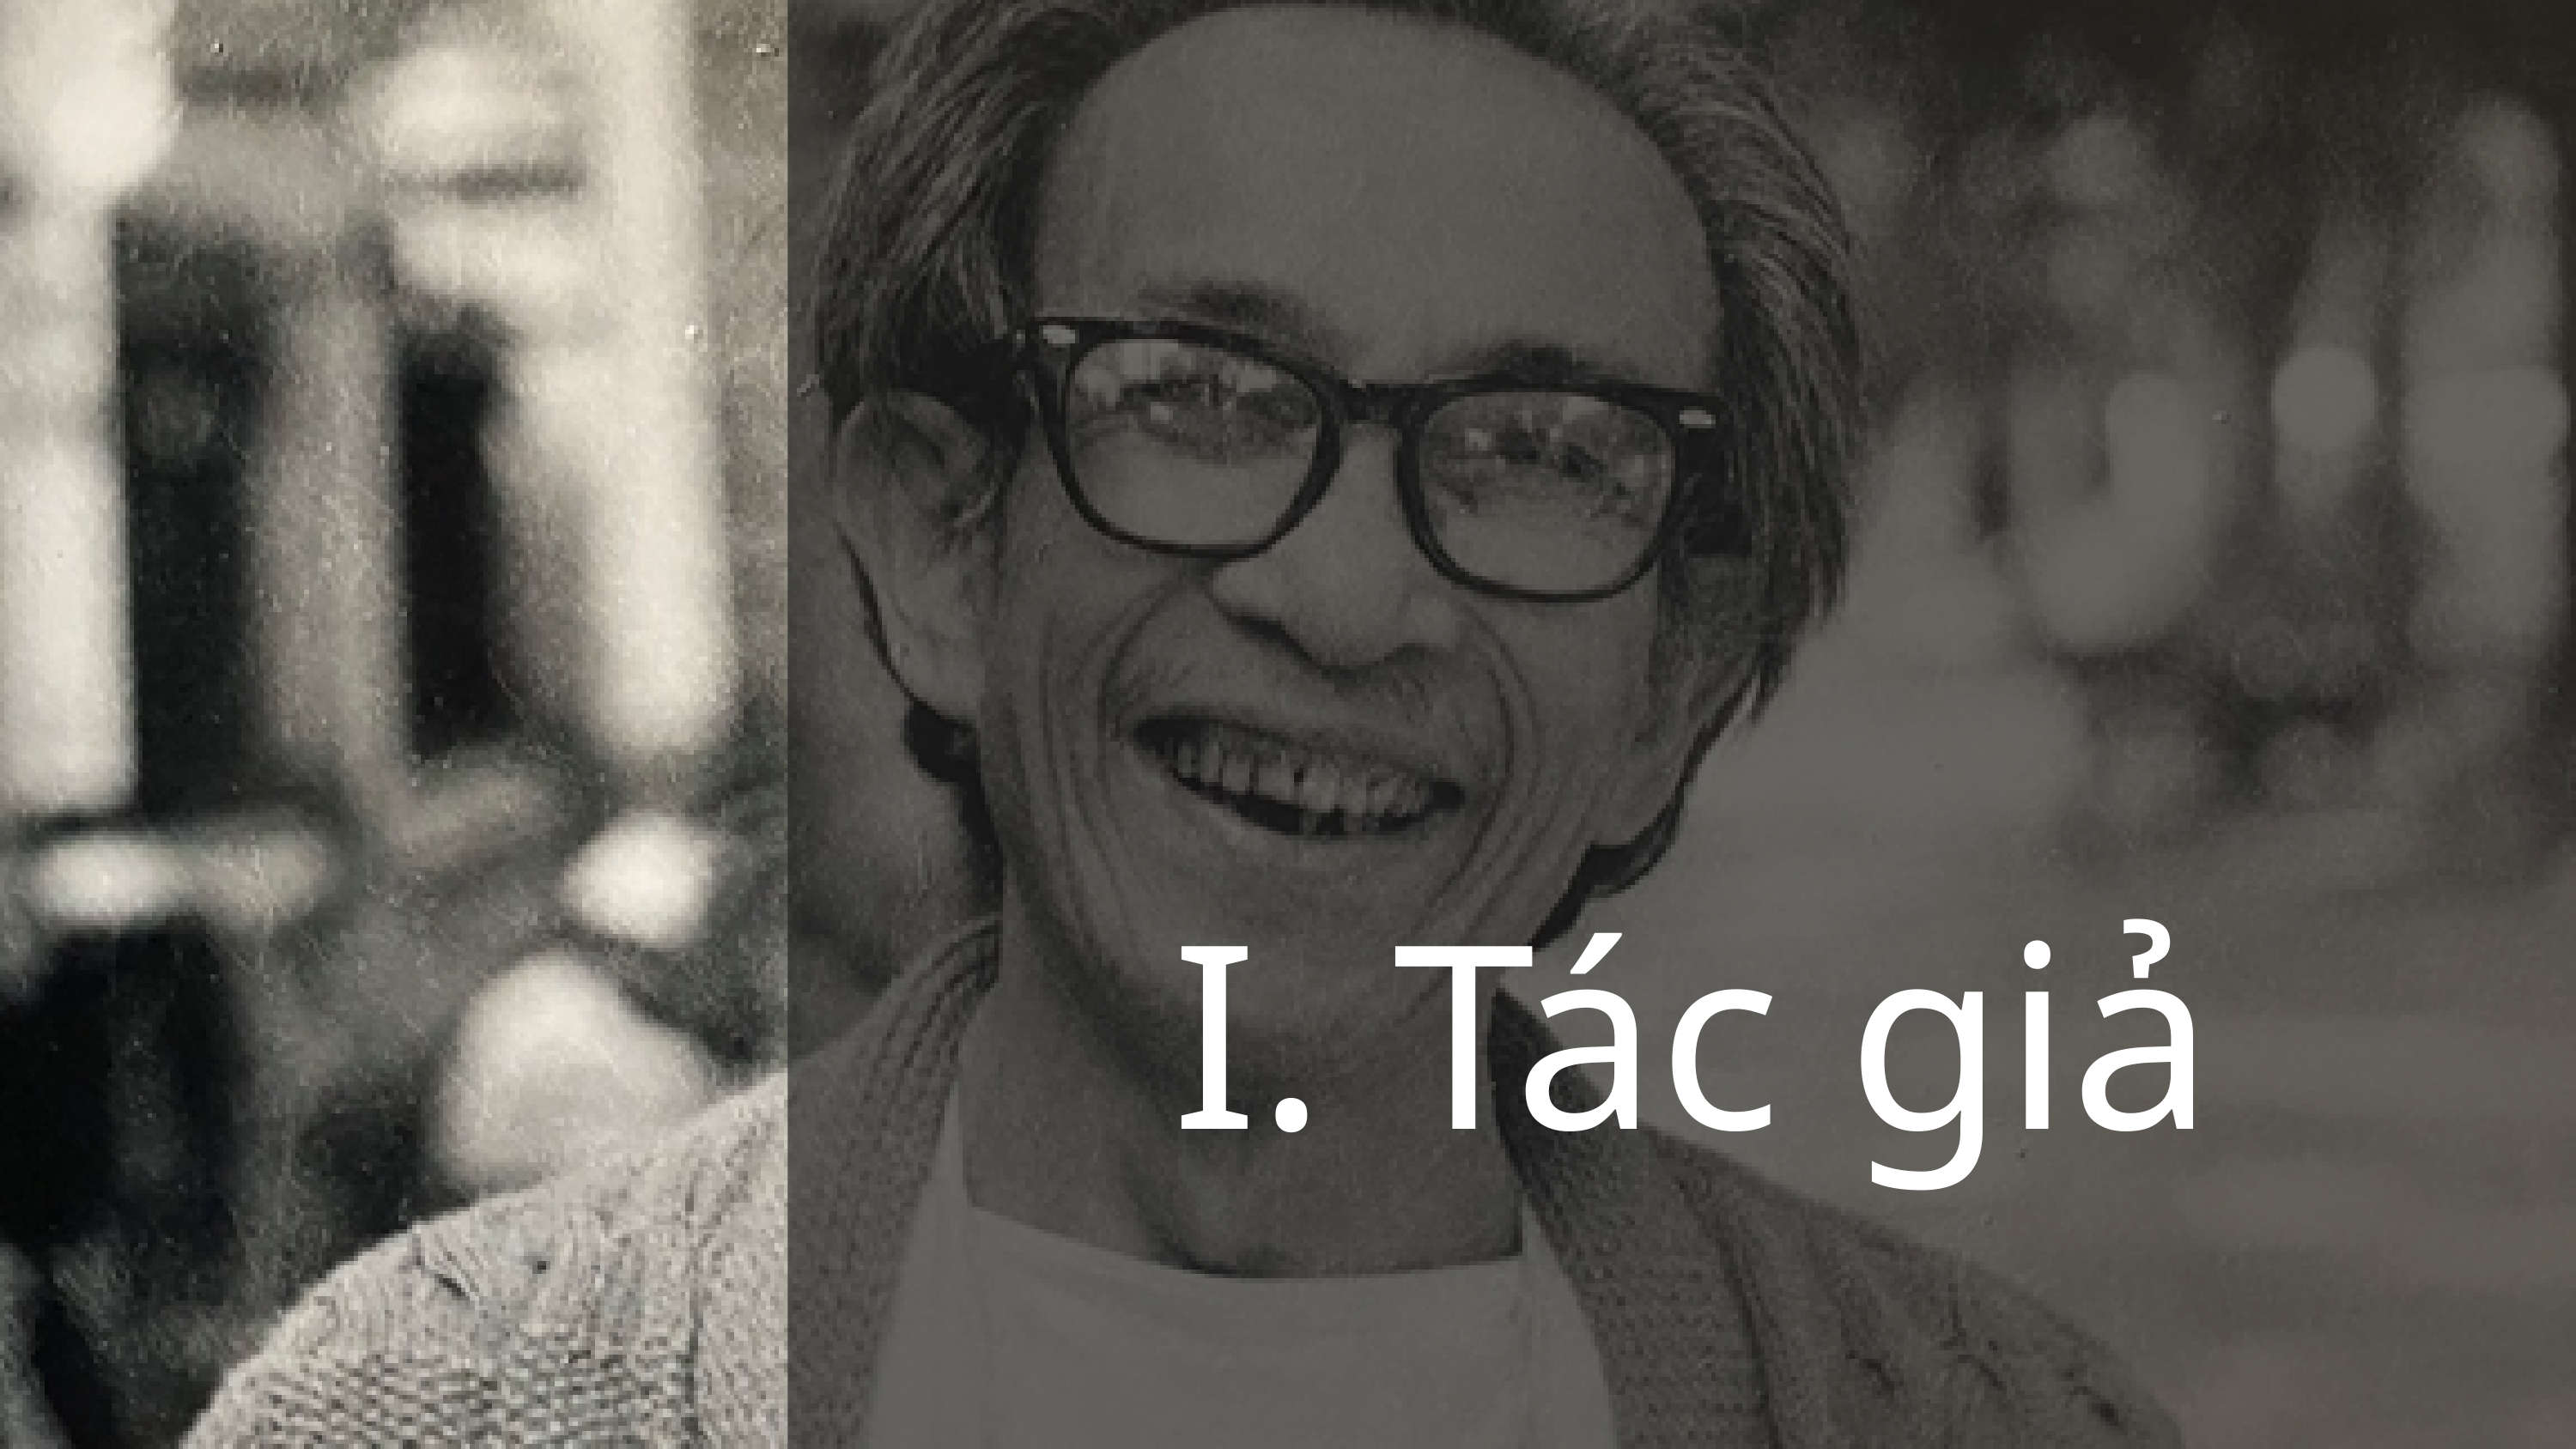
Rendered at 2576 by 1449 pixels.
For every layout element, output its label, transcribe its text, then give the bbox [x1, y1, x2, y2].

text_box [787, 0, 2576, 1449]
text_box [0, 0, 787, 1449]
text_box I. Tác giả [944, 822, 2443, 1180]
